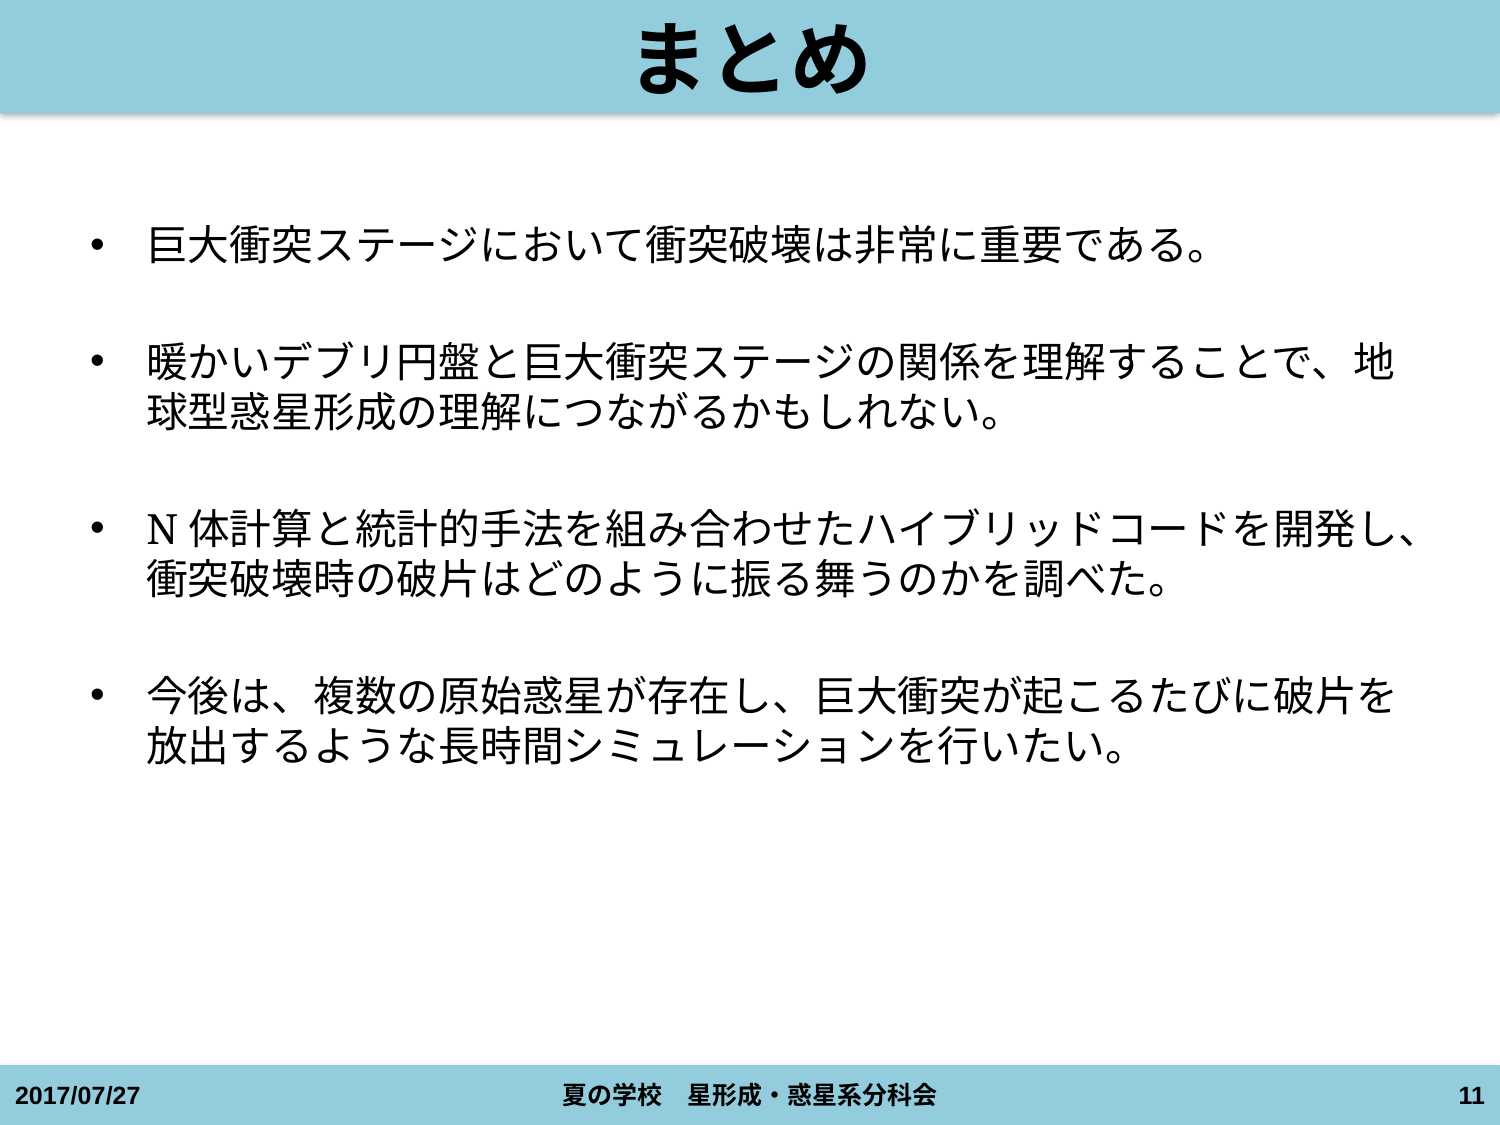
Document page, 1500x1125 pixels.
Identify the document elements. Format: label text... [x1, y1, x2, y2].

title まとめ [0, 0, 1500, 114]
list 巨大衝突ステージにおいて衝突破壊は非常に重要である。 暖かいデブリ円盤と巨大衝突ステージの関係を理解することで、地球型惑星形成の理解につながるかもしれない。 N体計算と統計的手法を組み合わせたハイブリッドコードを開発し、衝突破壊時の破片はどのように振る舞うのかを調べた。 今後は、複数の原始惑星が存在し、巨大衝突が起こるたびに破片を放出するような長時間シミュレーションを行いたい。 [75, 211, 1425, 1005]
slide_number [0, 1065, 350, 1125]
slide_number 11 [1149, 1065, 1500, 1125]
footer 夏の学校 星形成・惑星系分科会 [512, 1065, 988, 1125]
